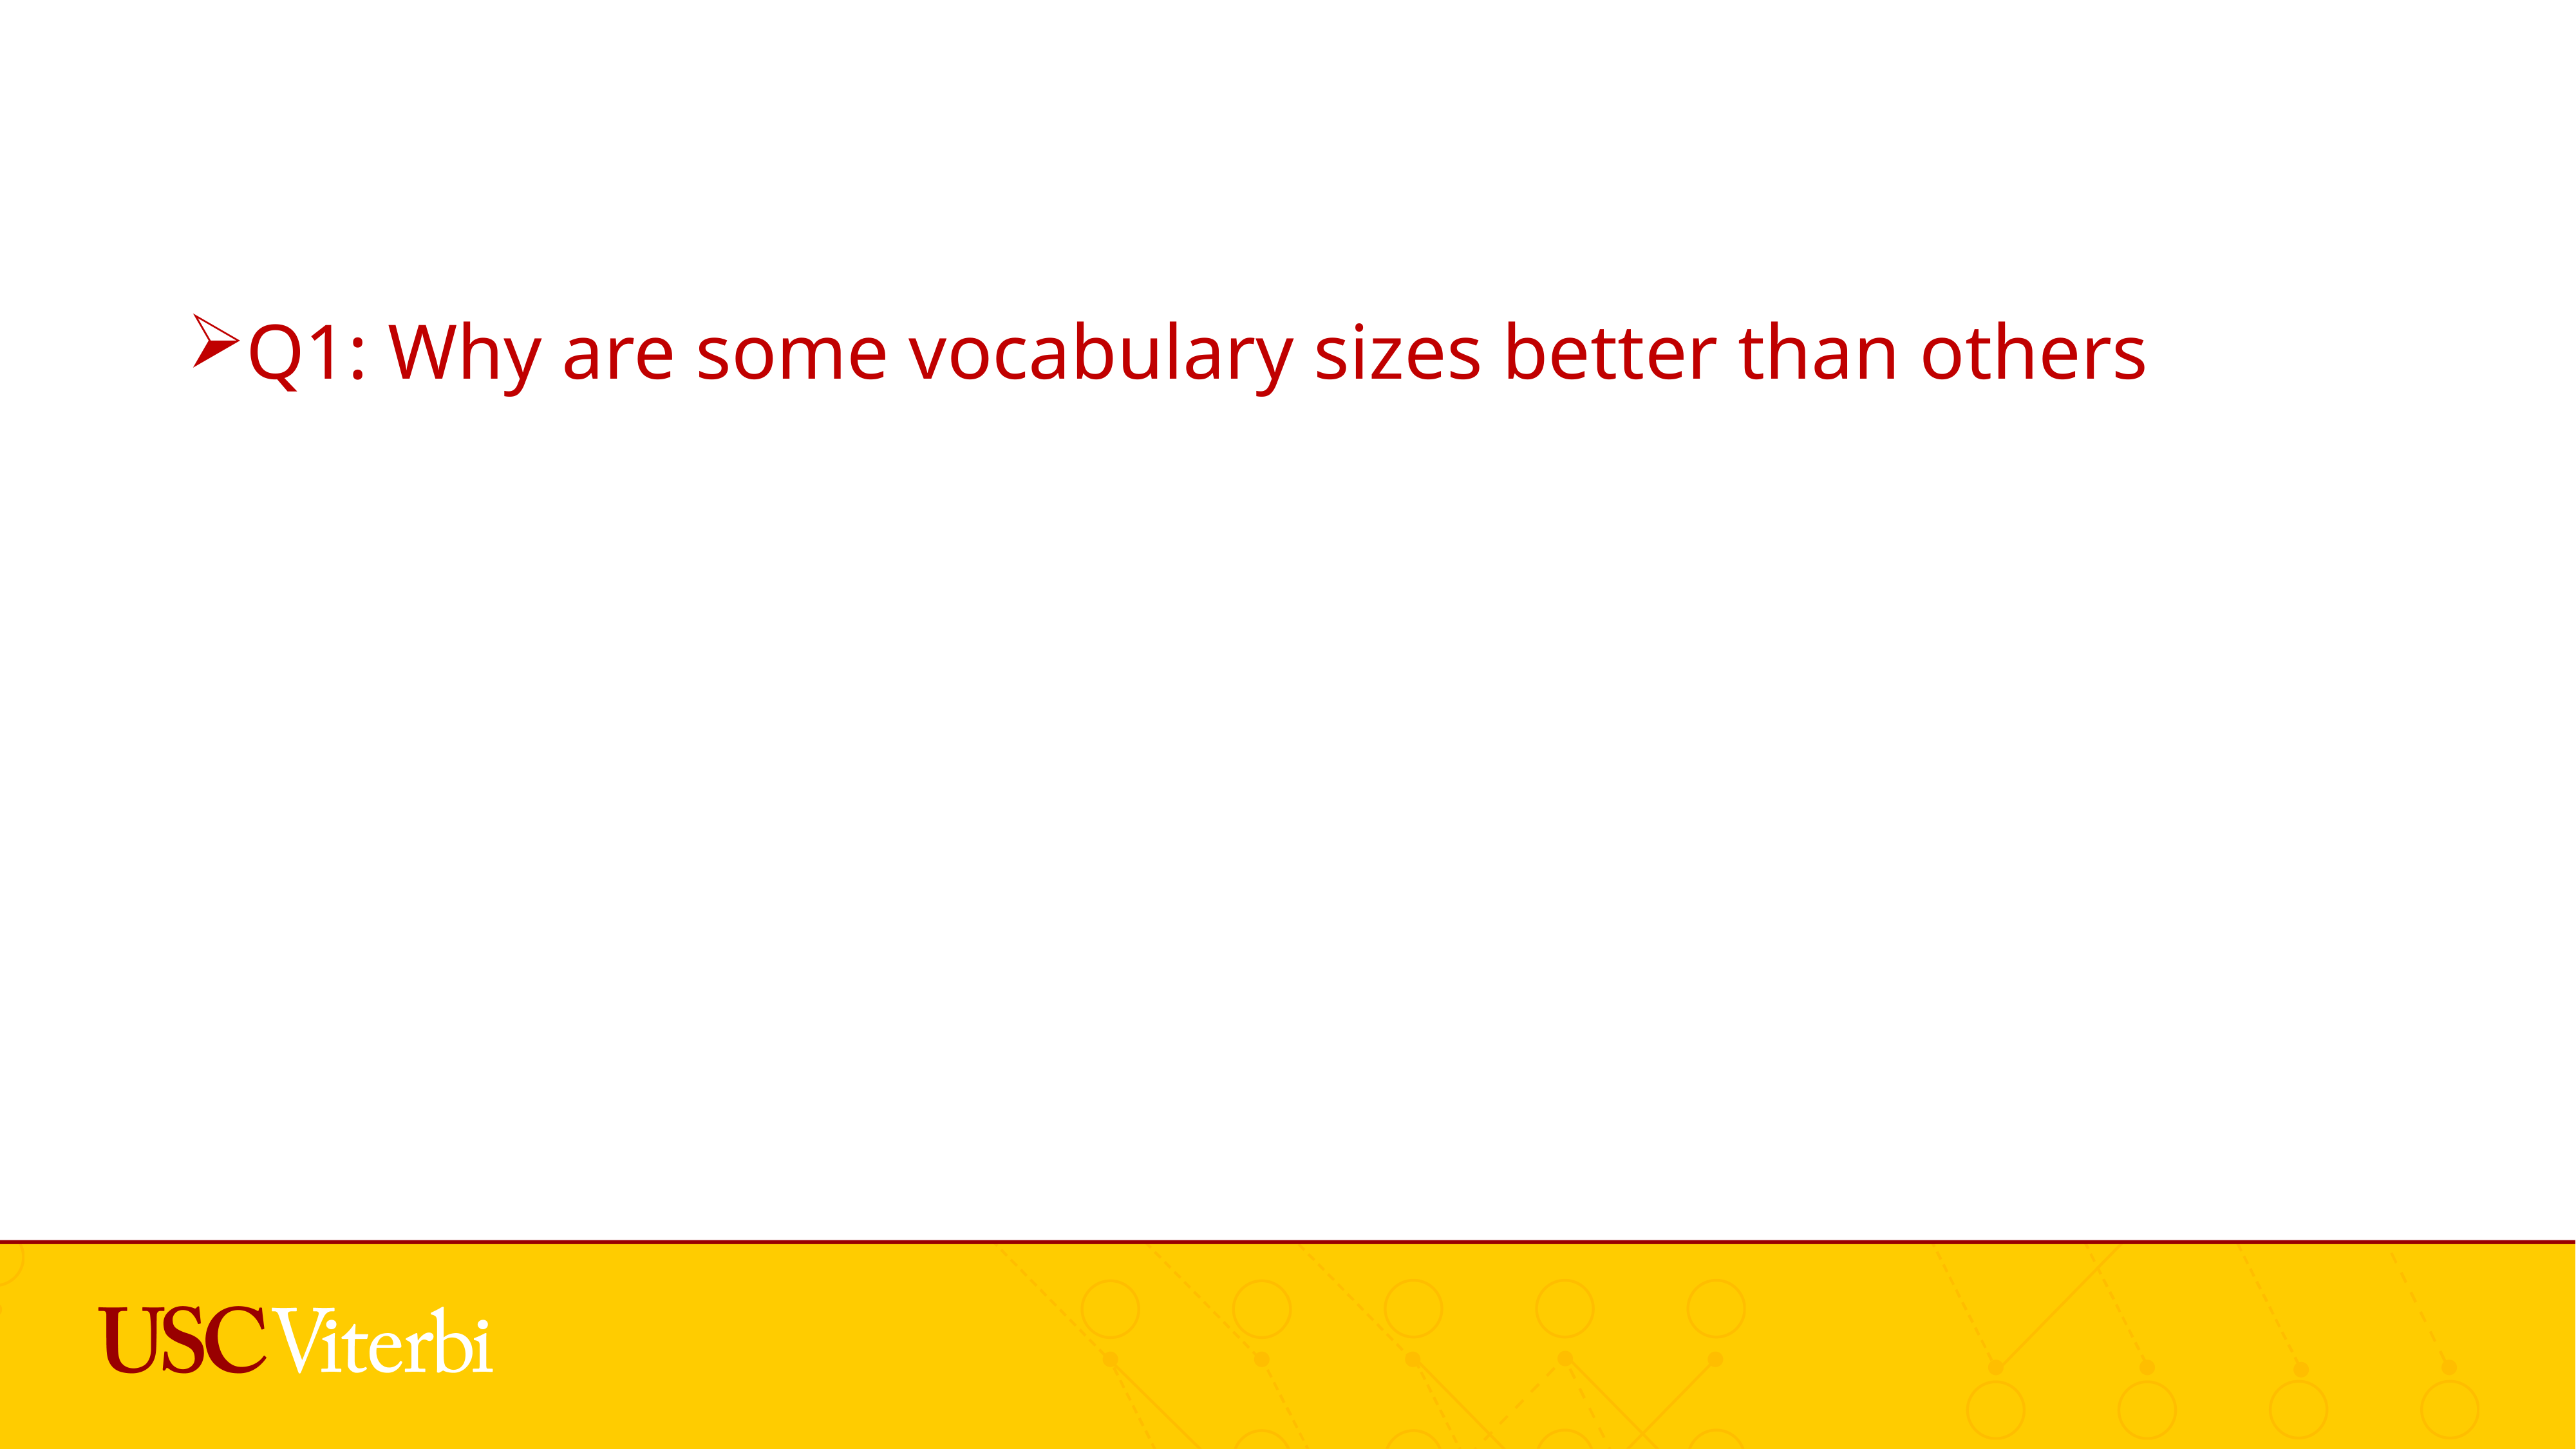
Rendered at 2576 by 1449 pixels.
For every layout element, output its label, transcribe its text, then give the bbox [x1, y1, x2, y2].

list Q1: Why are some vocabulary sizes better than others [177, 309, 2399, 1184]
picture [0, 0, 2576, 1449]
